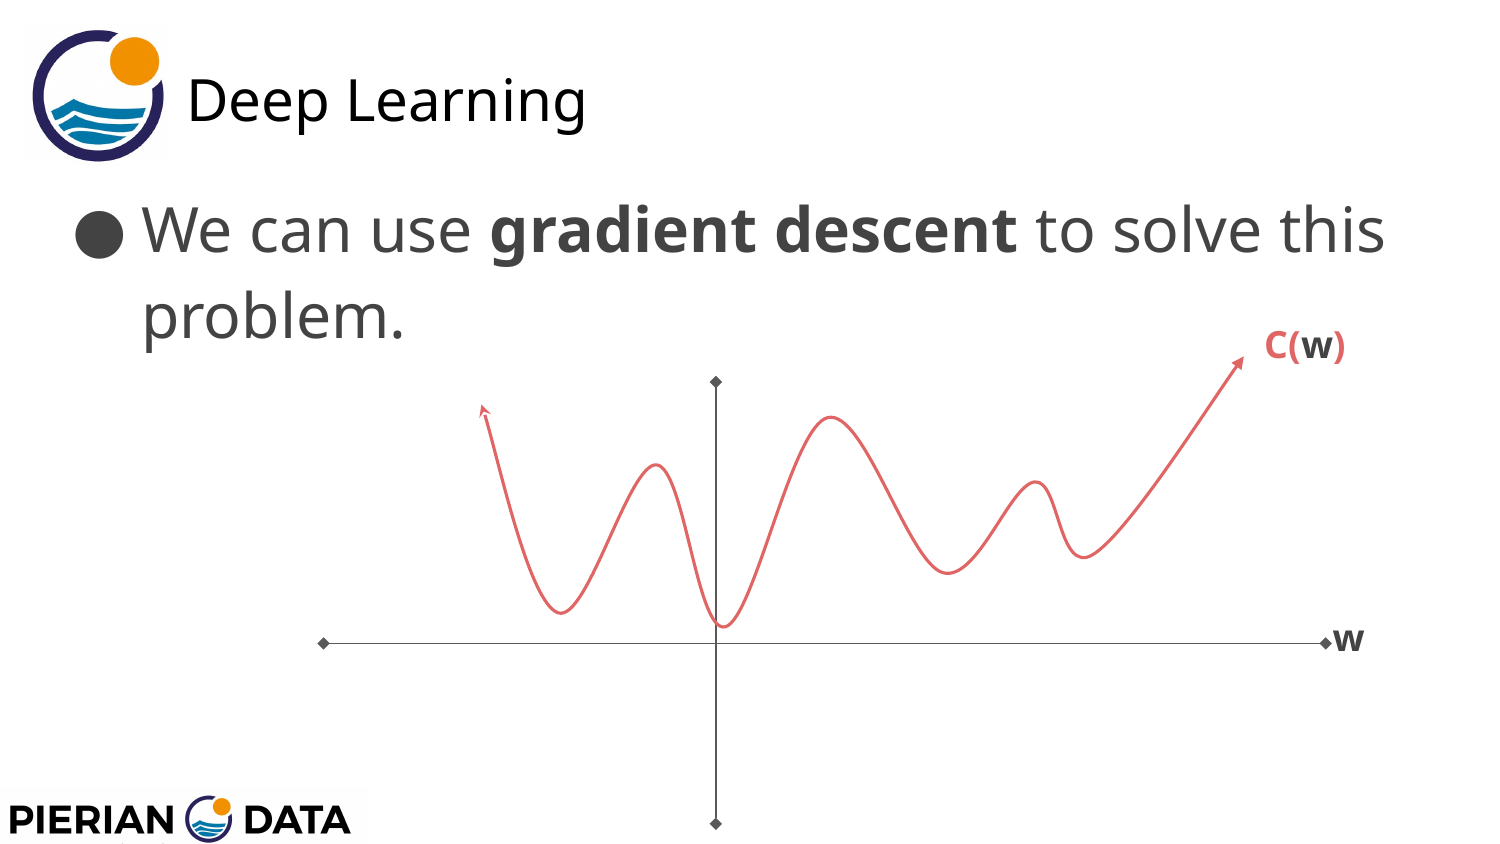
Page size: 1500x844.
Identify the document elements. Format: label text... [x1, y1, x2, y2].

picture [0, 787, 368, 844]
title Deep Learning [176, 48, 1449, 143]
text_box [720, 356, 1244, 628]
list We can use gradient descent to solve this problem. [51, 164, 1449, 291]
list C(w) [1249, 305, 1500, 395]
picture [24, 24, 172, 167]
text_box [479, 389, 711, 616]
list w [1317, 599, 1444, 688]
